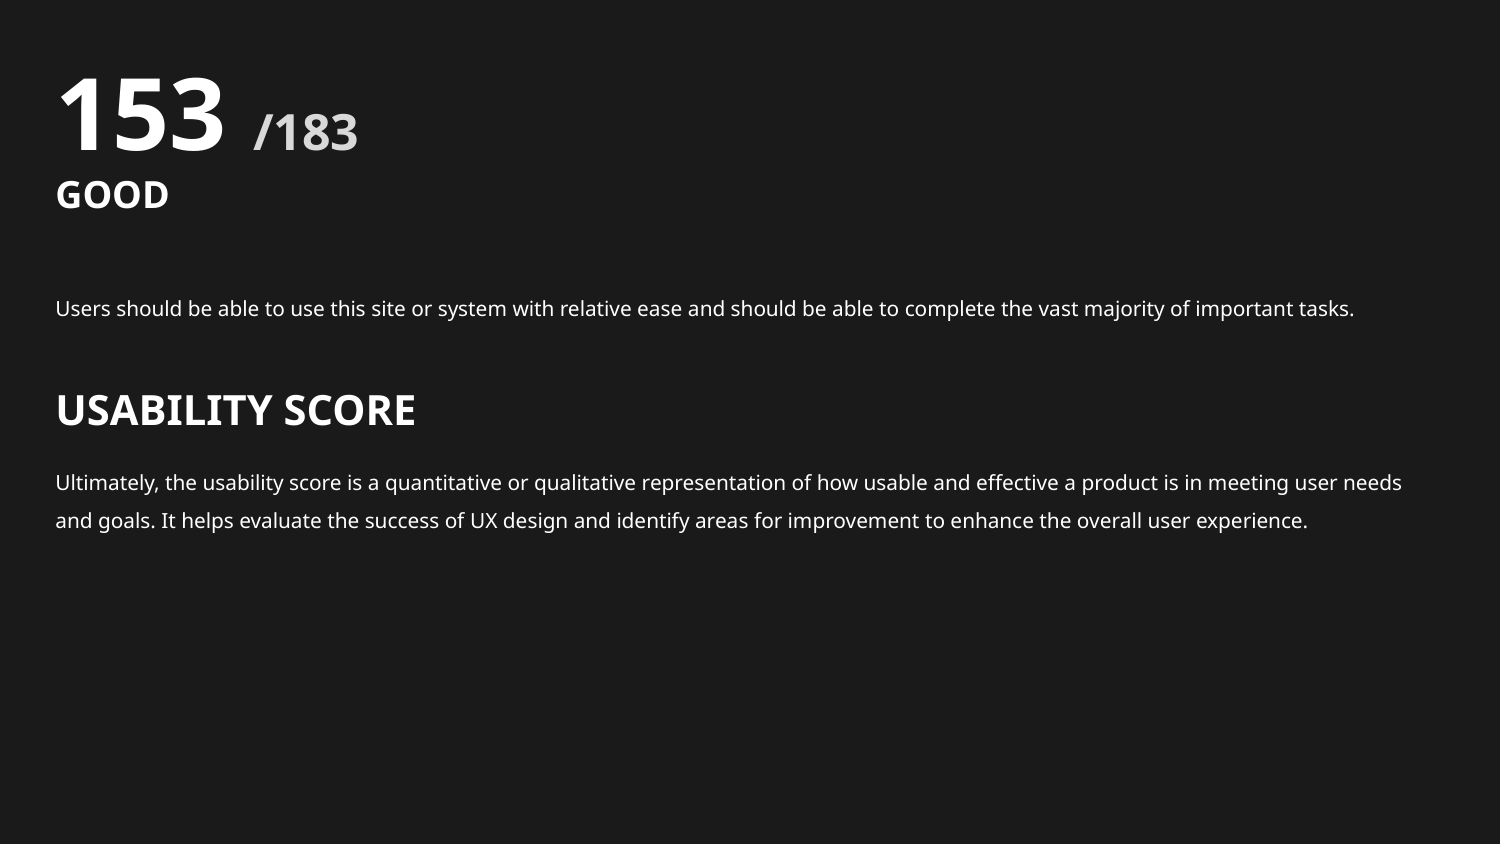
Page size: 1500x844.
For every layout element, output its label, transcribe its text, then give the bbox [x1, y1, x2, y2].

text_box 153 /183 GOOD Users should be able to use this site or system with relative ease and should be able to complete the vast majority of important tasks. [40, 35, 1439, 374]
text_box USABILITY SCORE [40, 374, 1439, 442]
text_box Ultimately, the usability score is a quantitative or qualitative representation of how usable and effective a product is in meeting user needs and goals. It helps evaluate the success of UX design and identify areas for improvement to enhance the overall user experience. [40, 442, 1439, 548]
